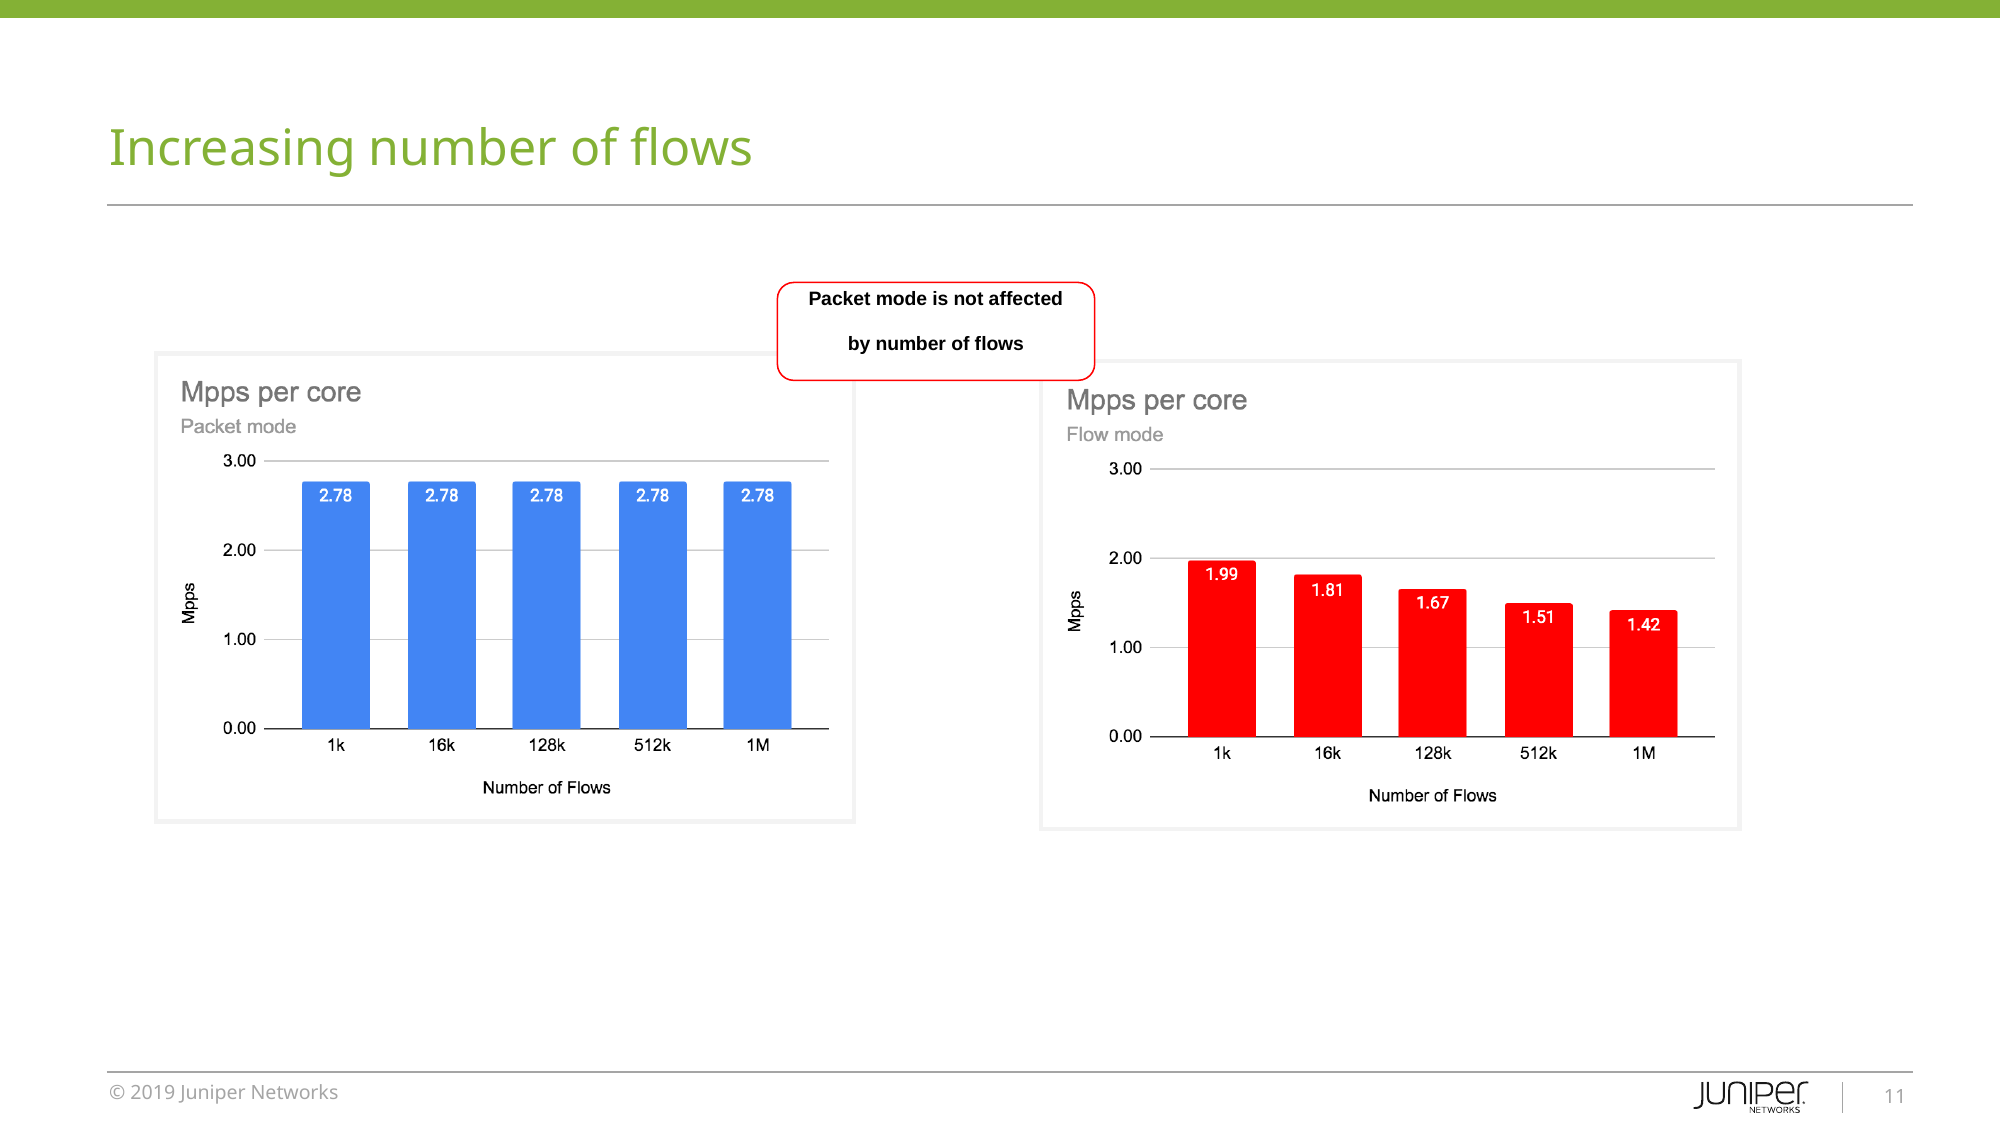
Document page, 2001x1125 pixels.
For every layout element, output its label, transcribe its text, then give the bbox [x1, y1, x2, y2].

title Increasing number of flows [109, 35, 1913, 177]
text_box Packet mode is not affected by number of flows [777, 282, 1095, 381]
slide_number ‹#› [1852, 1085, 1907, 1109]
picture [1043, 363, 1738, 828]
picture [157, 355, 852, 820]
